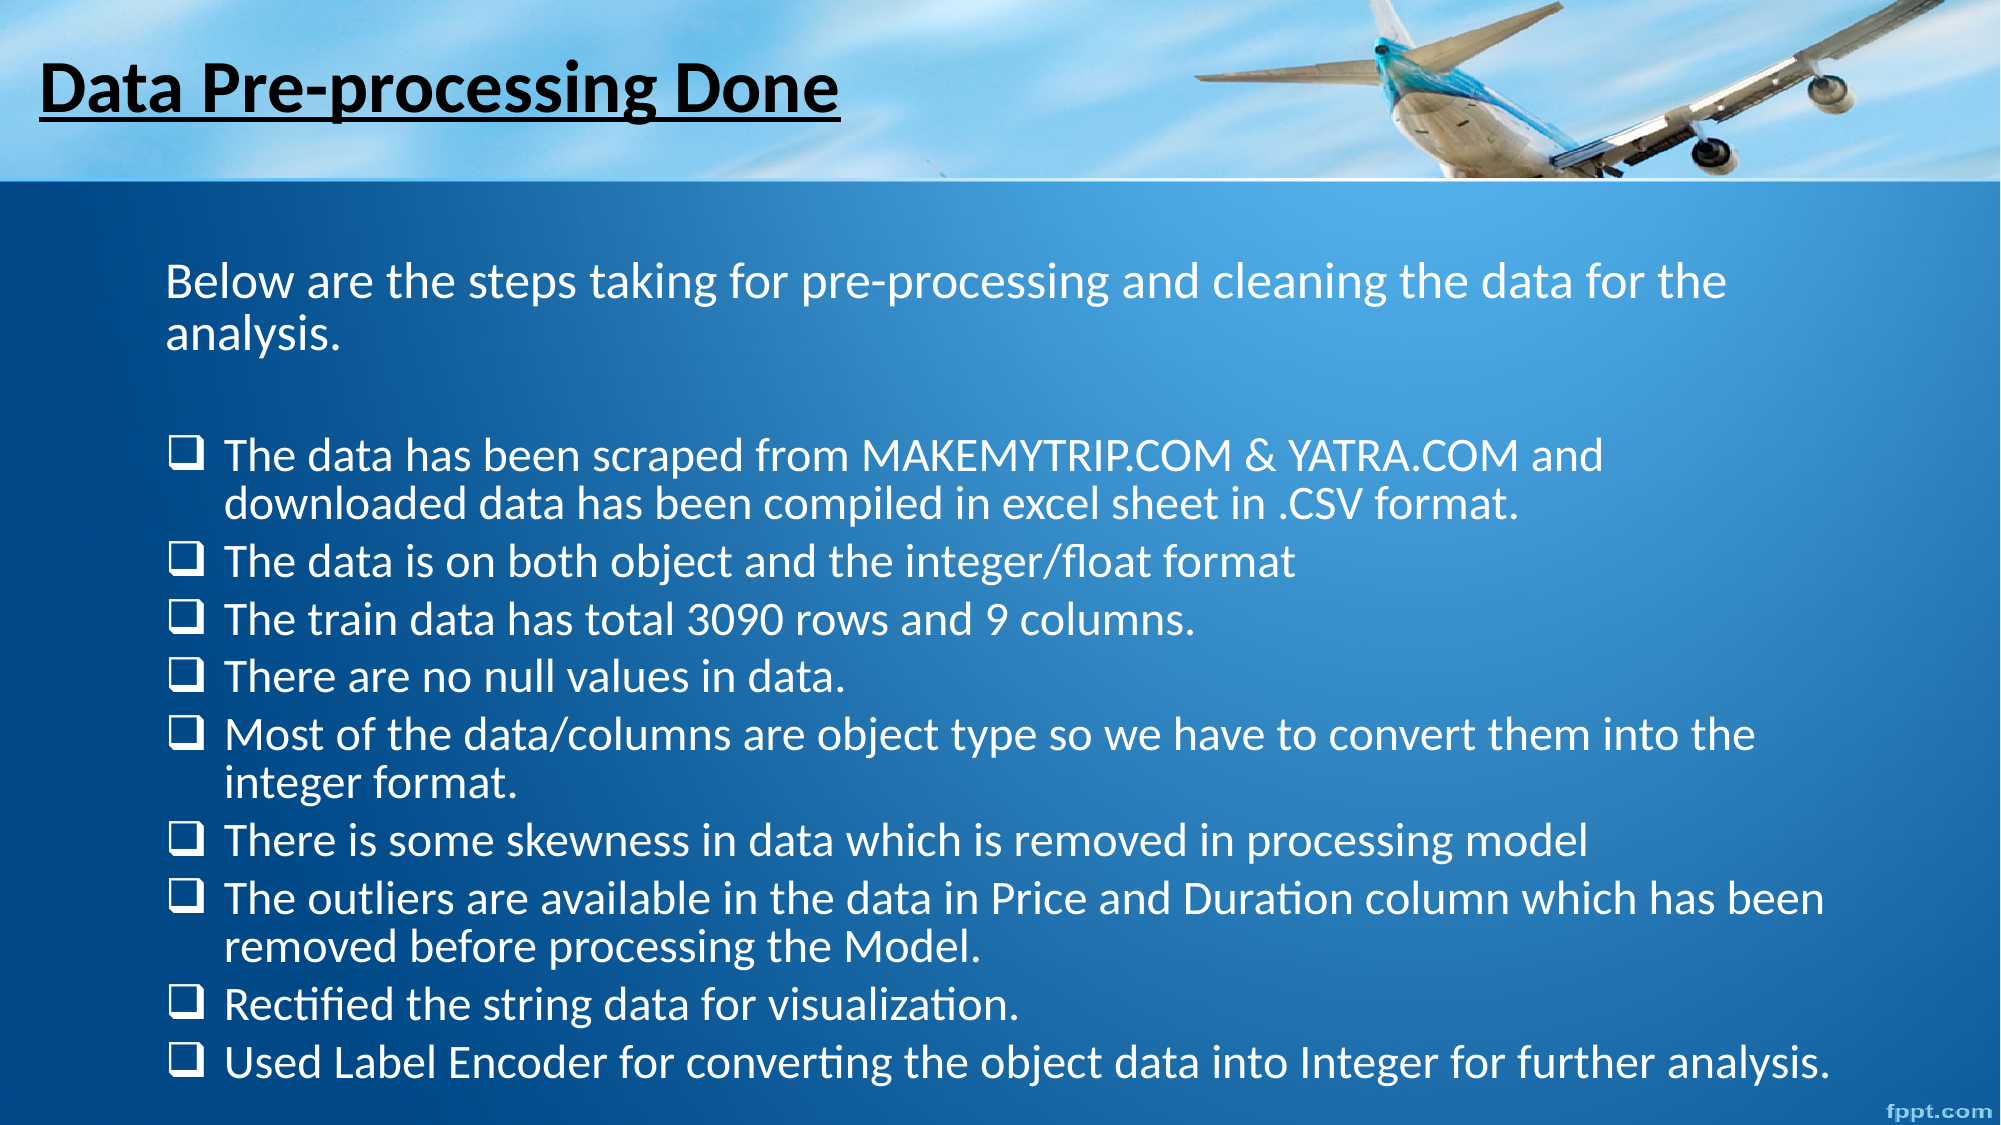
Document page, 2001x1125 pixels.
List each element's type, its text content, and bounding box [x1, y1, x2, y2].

title Data Pre-processing Done [24, 25, 1339, 162]
picture [0, 0, 2001, 1125]
list Below are the steps taking for pre-processing and cleaning the data for the analysis. The data has been scraped from MAKEMYTRIP.COM & YATRA.COM and downloaded data has been compiled in excel sheet in .CSV format. The data is on both object and the integer/float format The train data has total 3090 rows and 9 columns. There are no null values in data. Most of the data/columns are object type so we have to convert them into the integer format. There is some skewness in data which is removed in processing model The outliers are available in the data in Price and Duration column which has been removed before processing the Model. Rectified the string data for visualization. Used Label Encoder for converting the object data into Integer for further analysis. [149, 189, 1850, 1125]
